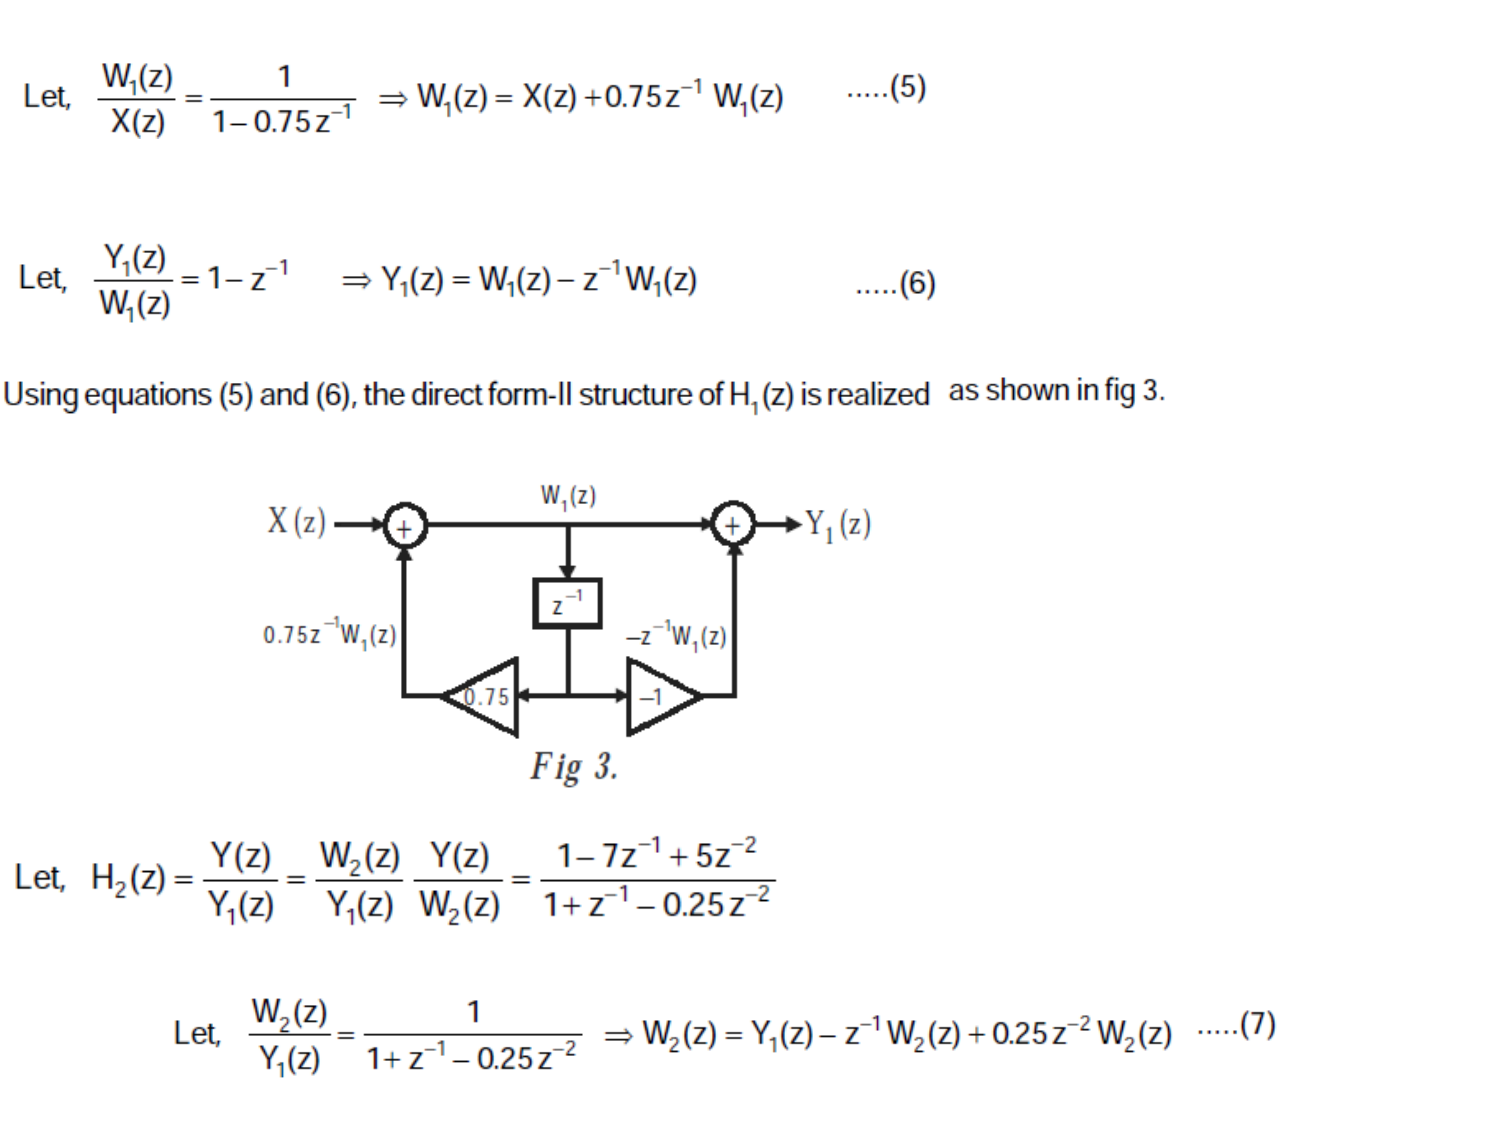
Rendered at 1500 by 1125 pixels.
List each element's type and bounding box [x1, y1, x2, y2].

text_box [0, 362, 1186, 418]
picture [0, 37, 961, 139]
picture [0, 224, 961, 333]
picture [249, 462, 881, 802]
picture [0, 824, 781, 938]
picture [162, 974, 1288, 1081]
